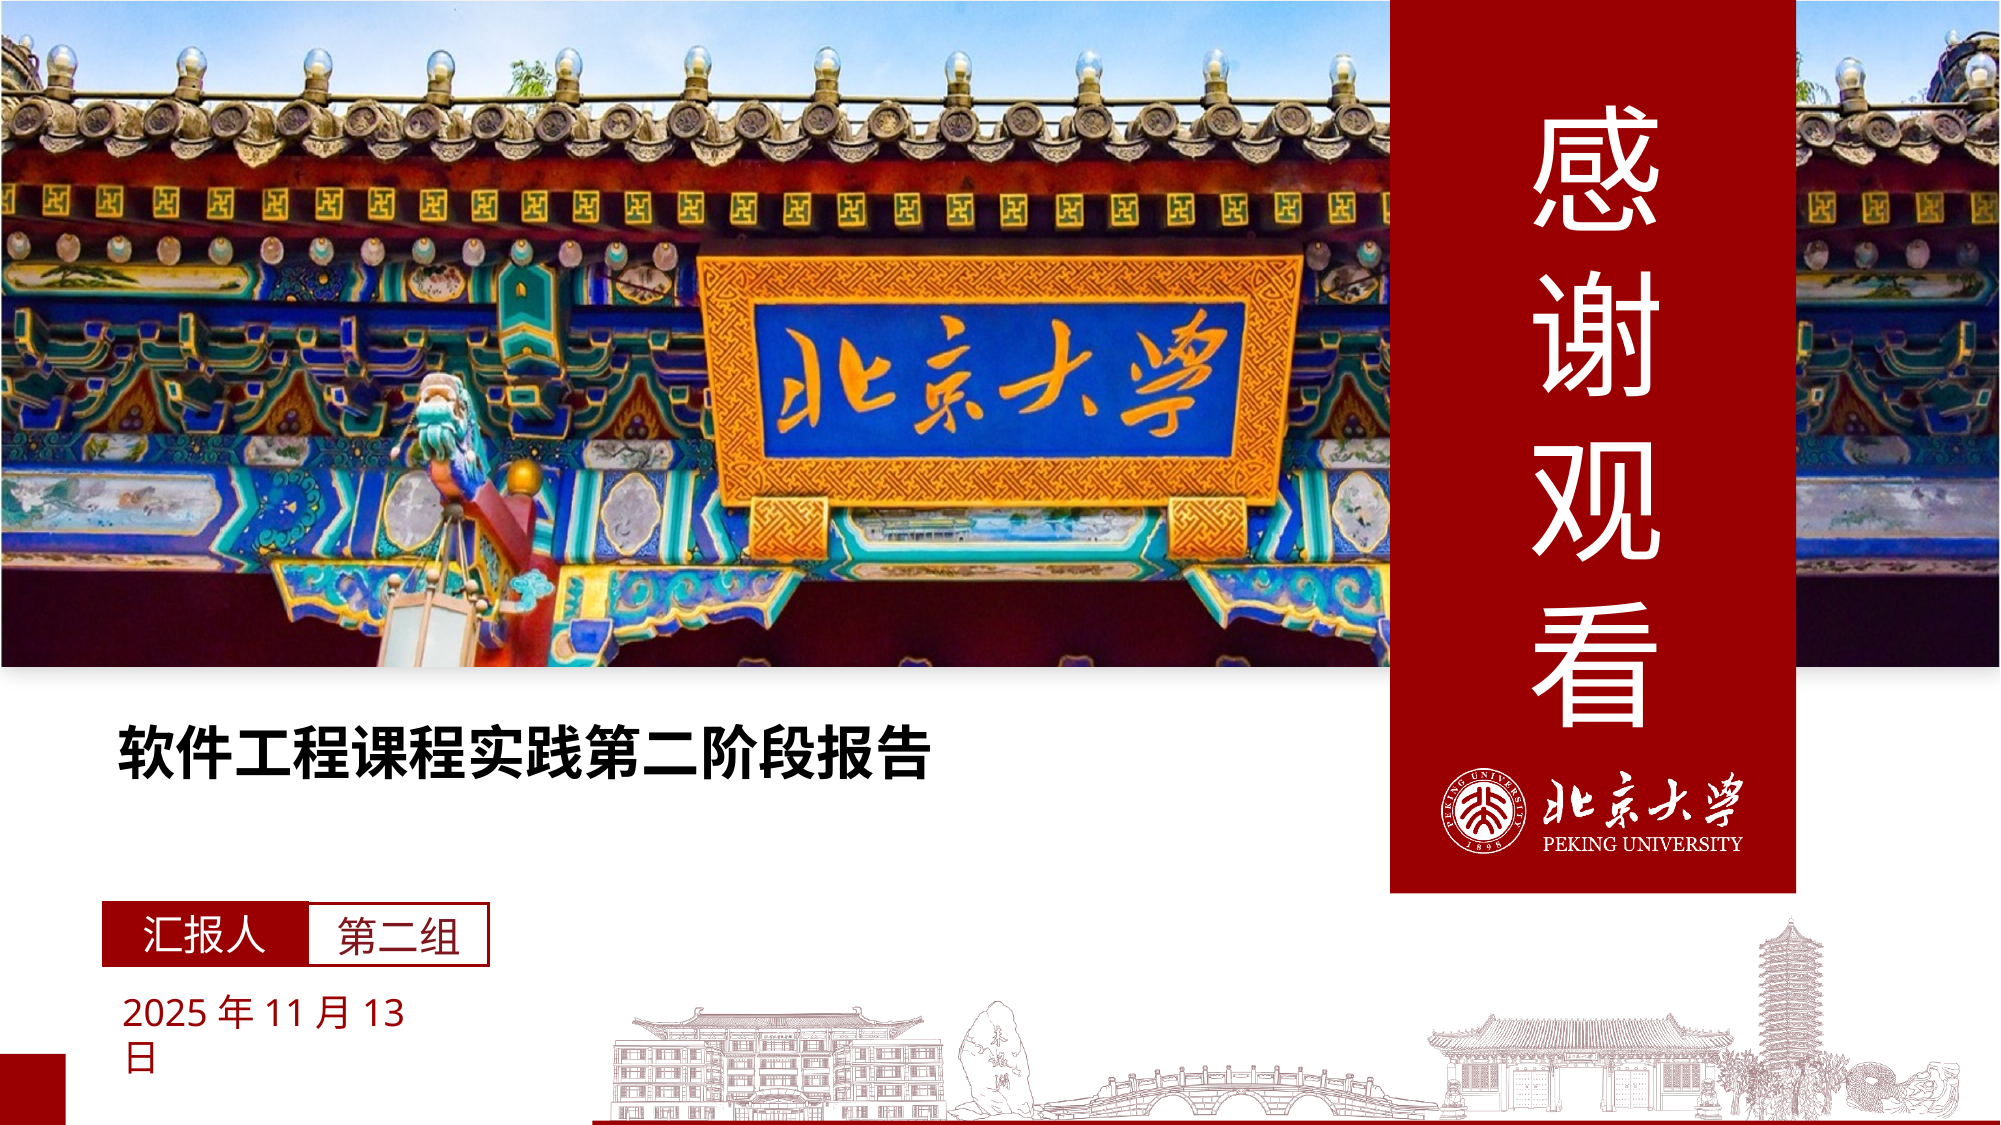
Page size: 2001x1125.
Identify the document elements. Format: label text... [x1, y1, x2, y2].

text_box [1389, 0, 1797, 893]
picture [592, 893, 1990, 1125]
text_box [0, 0, 1389, 667]
text_box [0, 1053, 67, 1125]
picture [1441, 768, 1743, 854]
text_box [1797, 0, 2000, 667]
text_box 感谢观看 [1483, 76, 1708, 752]
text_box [102, 900, 489, 970]
text_box 软件工程课程实践第二阶段报告 [102, 709, 1389, 794]
text_box [1990, 1120, 2000, 1125]
text_box 2025年11月13日 [107, 981, 424, 1087]
